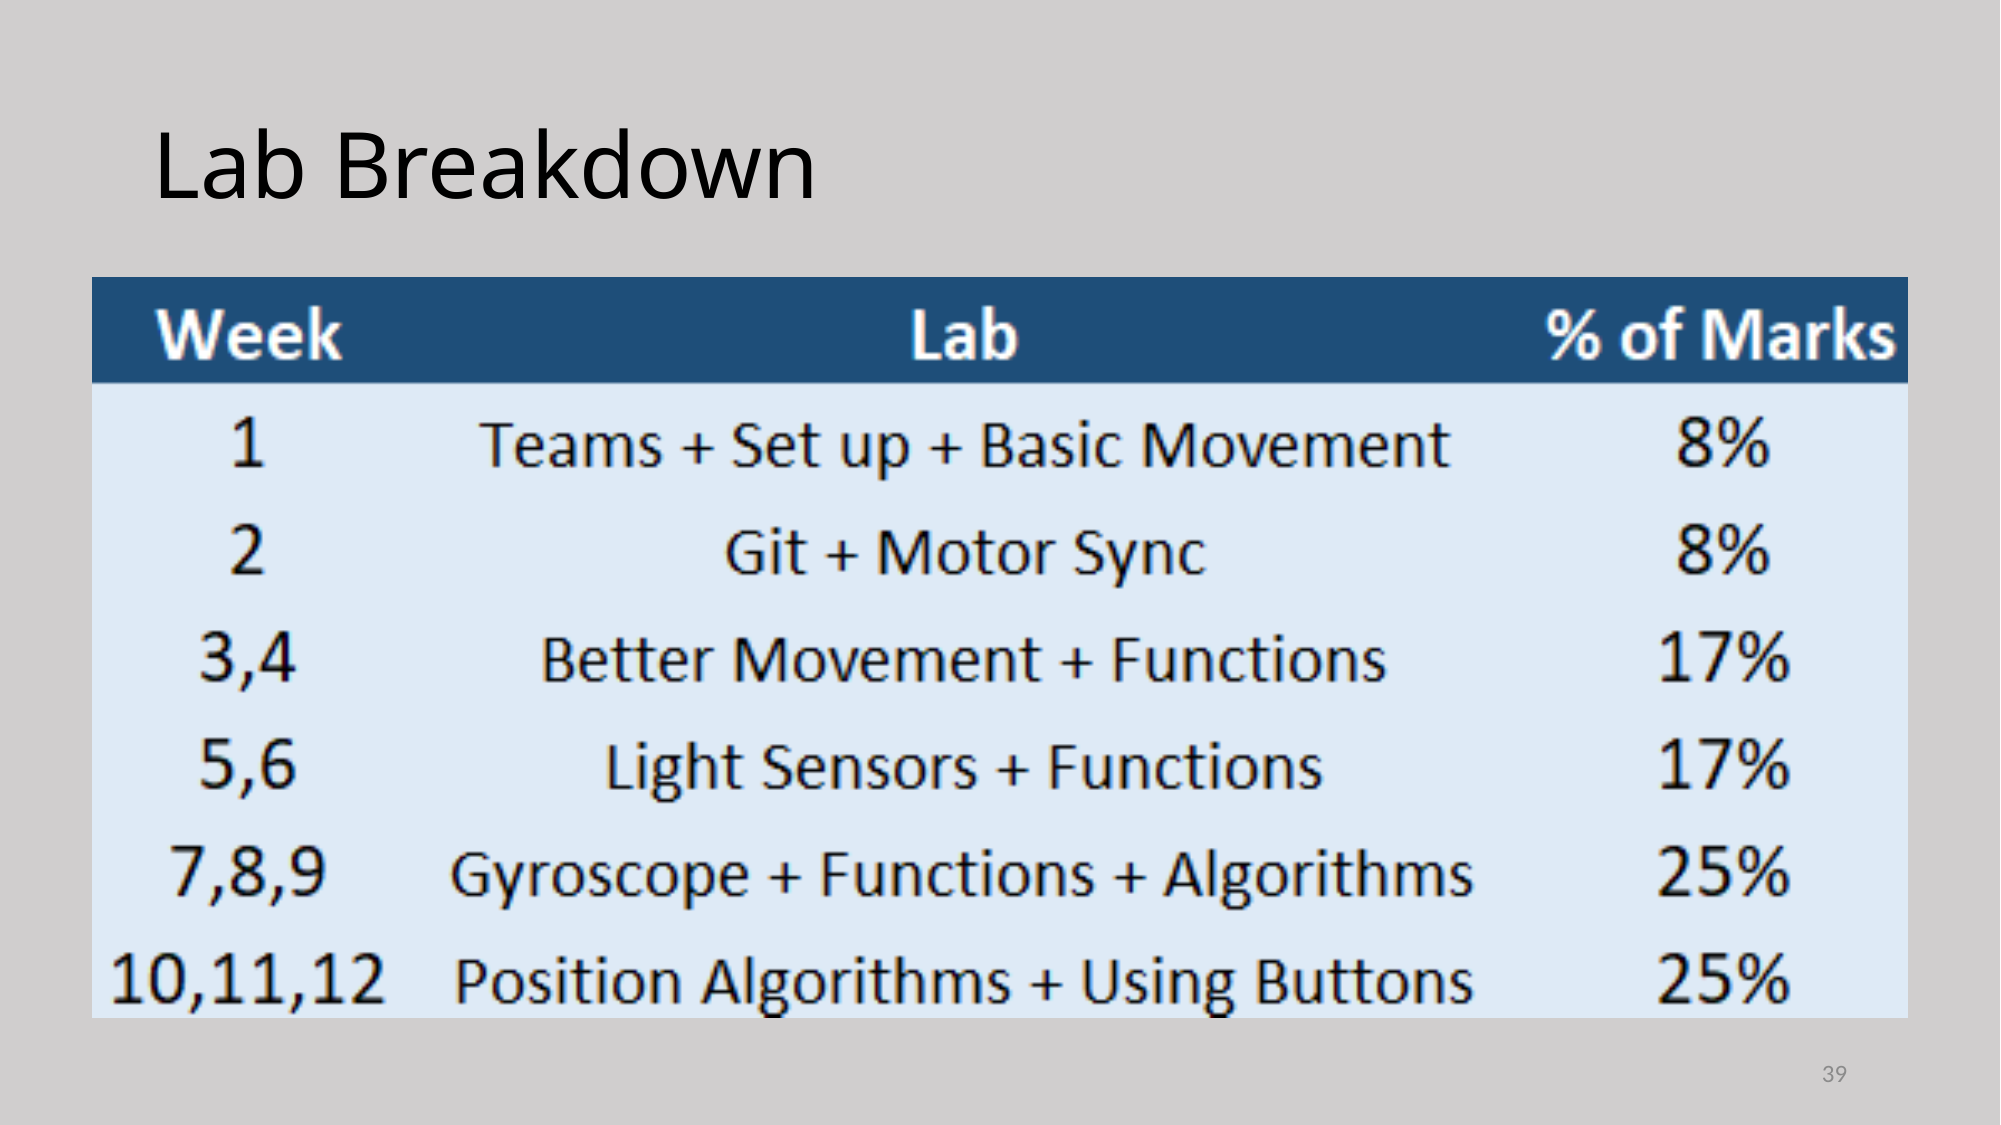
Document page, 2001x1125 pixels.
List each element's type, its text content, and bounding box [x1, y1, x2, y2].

title Lab Breakdown [137, 59, 1863, 277]
slide_number 39 [1412, 1042, 1863, 1103]
picture [92, 277, 1908, 1018]
